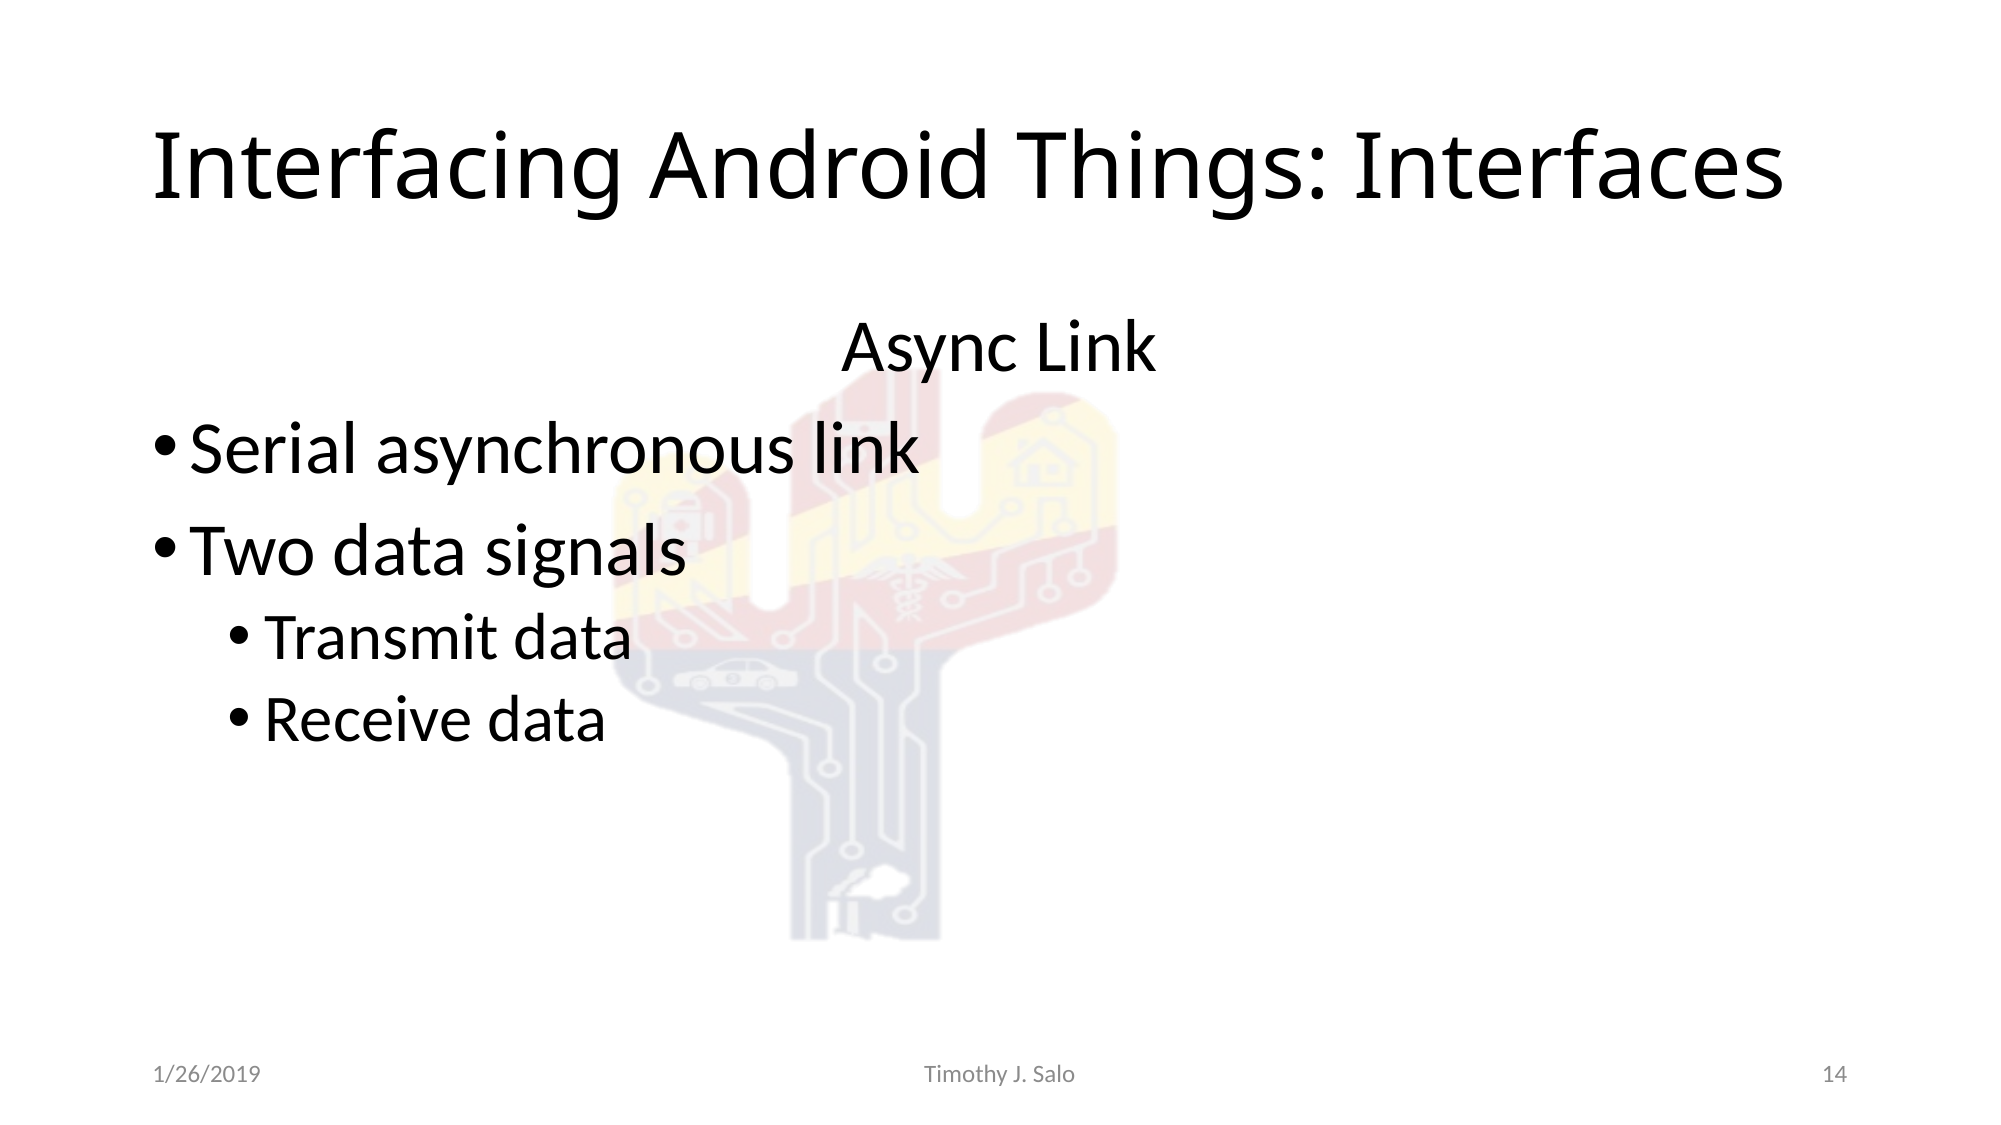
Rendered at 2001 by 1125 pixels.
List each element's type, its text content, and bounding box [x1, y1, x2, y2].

title Interfacing Android Things: Interfaces [137, 59, 1863, 278]
list Async Link Serial asynchronous link Two data signals Transmit data Receive data [137, 299, 1863, 1014]
footer Timothy J. Salo [662, 1042, 1338, 1103]
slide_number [137, 1042, 588, 1103]
slide_number 14 [1412, 1042, 1863, 1103]
